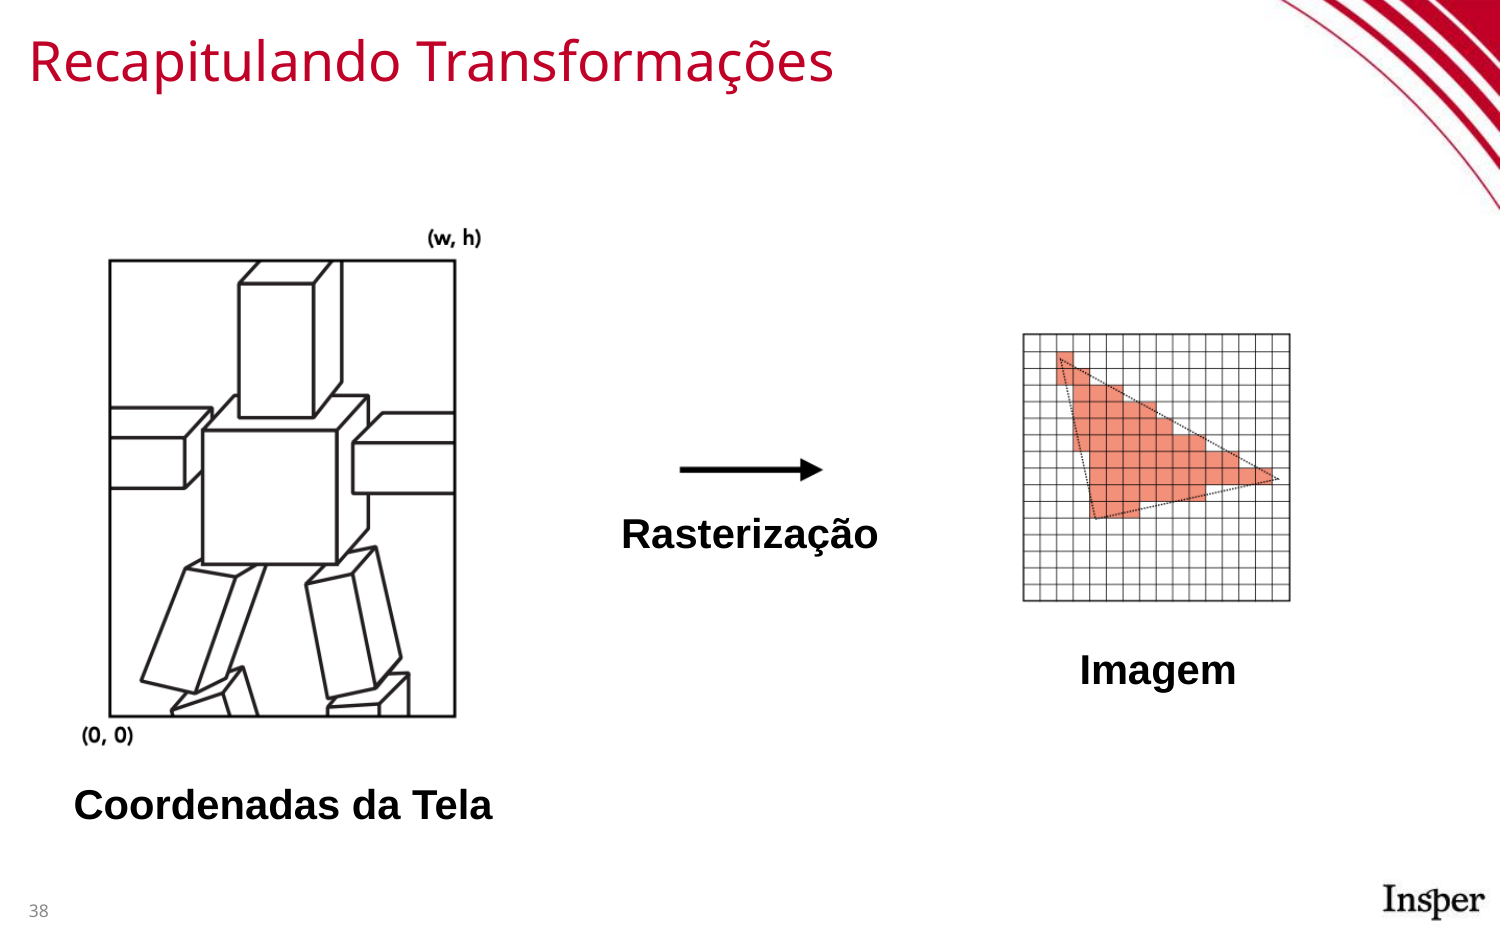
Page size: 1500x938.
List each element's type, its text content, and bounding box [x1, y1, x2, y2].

picture [77, 0, 1500, 938]
title Recapitulando Transformações [13, 18, 1397, 104]
slide_number 38 [0, 887, 78, 938]
text_box Coordenadas da Tela [56, 770, 510, 837]
text_box Imagem [1013, 634, 1304, 701]
text_box Rasterização [605, 499, 895, 565]
